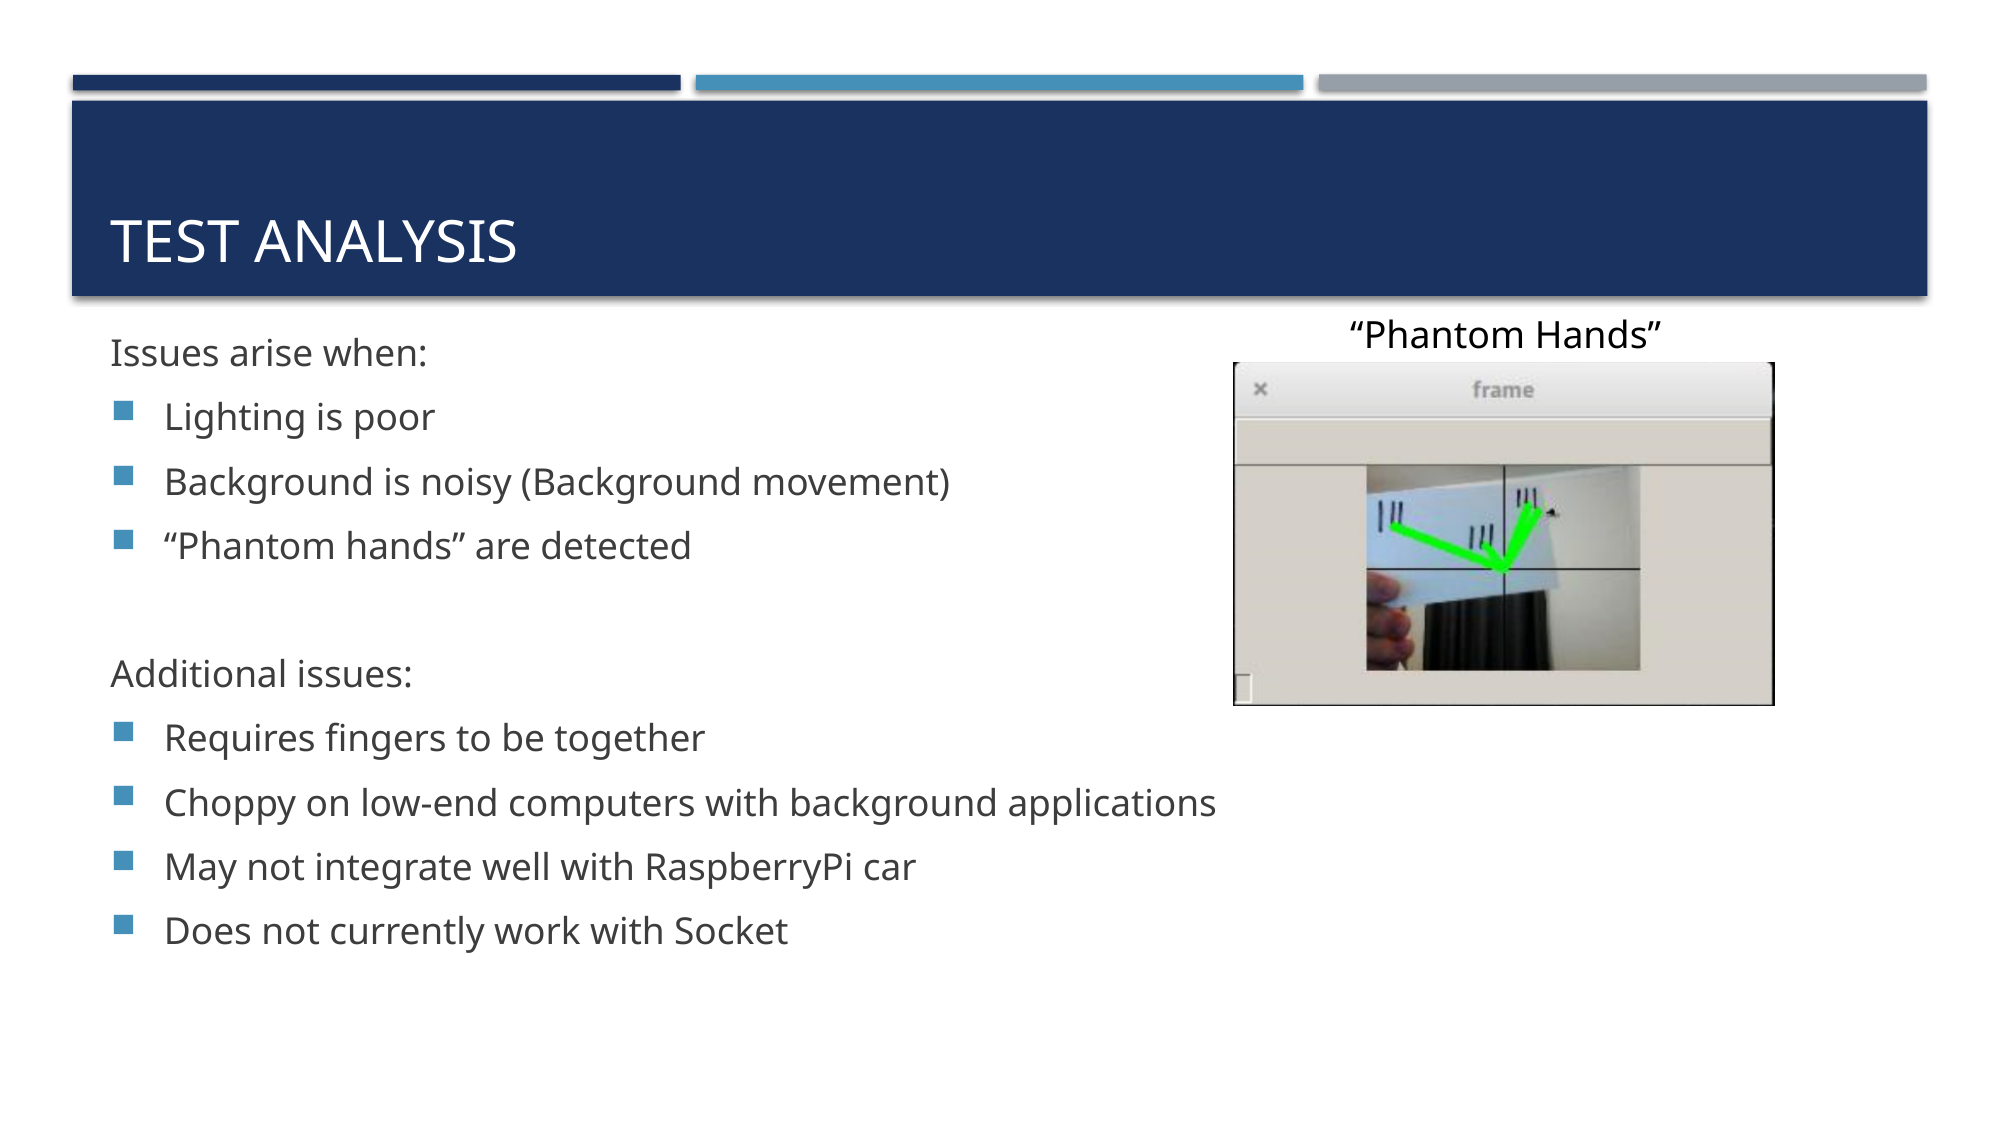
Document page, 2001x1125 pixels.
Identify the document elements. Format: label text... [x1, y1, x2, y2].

list Issues arise when: Lighting is poor Background is noisy (Background movement) “Phantom hands” are detected Additional issues: Requires fingers to be together Choppy on low-end computers with background applications May not integrate well with RaspberryPi car Does not currently work with Socket [95, 322, 1905, 962]
picture [1233, 361, 1775, 707]
text_box “Phantom Hands” [1335, 303, 1877, 364]
title Test Analysis [95, 115, 1905, 282]
